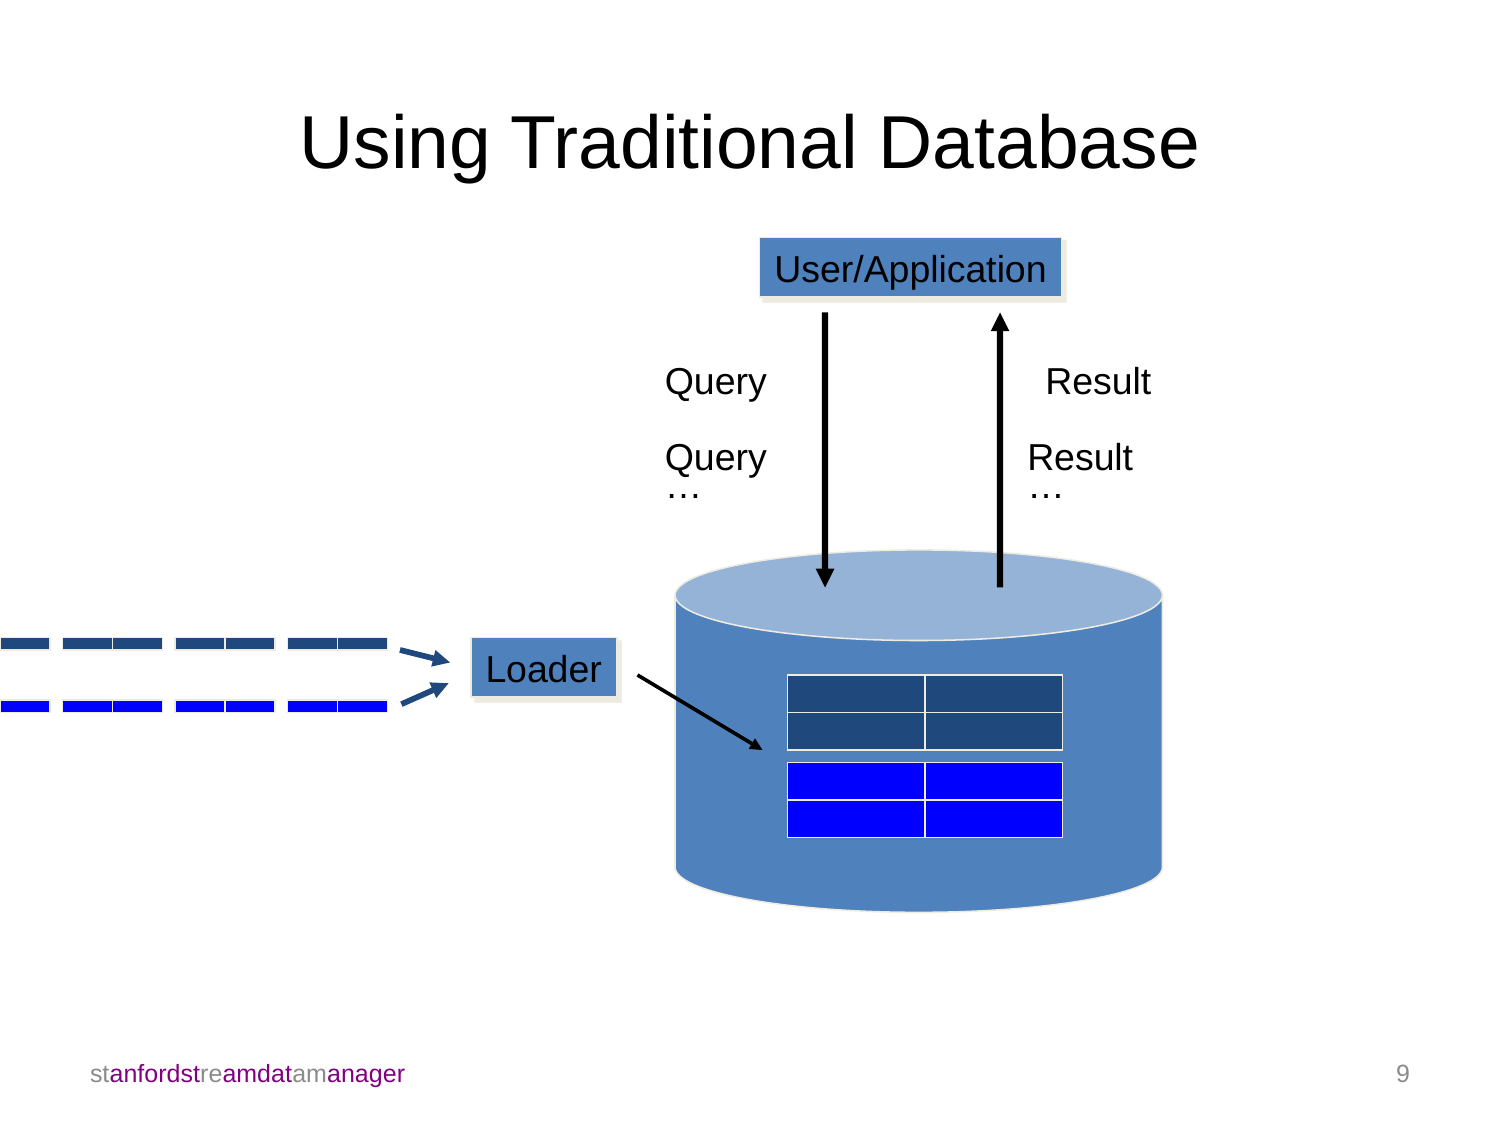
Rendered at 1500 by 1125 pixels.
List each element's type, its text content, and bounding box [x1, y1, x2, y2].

text_box User/Application [759, 237, 1062, 298]
table_cell [676, 597, 1162, 634]
title Using Traditional Database [75, 45, 1425, 233]
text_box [0, 637, 1063, 838]
slide_number stanfordstreamdatamanager [75, 1042, 425, 1103]
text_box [649, 424, 1185, 537]
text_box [649, 312, 1185, 424]
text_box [649, 544, 1185, 588]
slide_number 9 [1074, 1042, 1425, 1103]
text_box [675, 597, 1163, 913]
